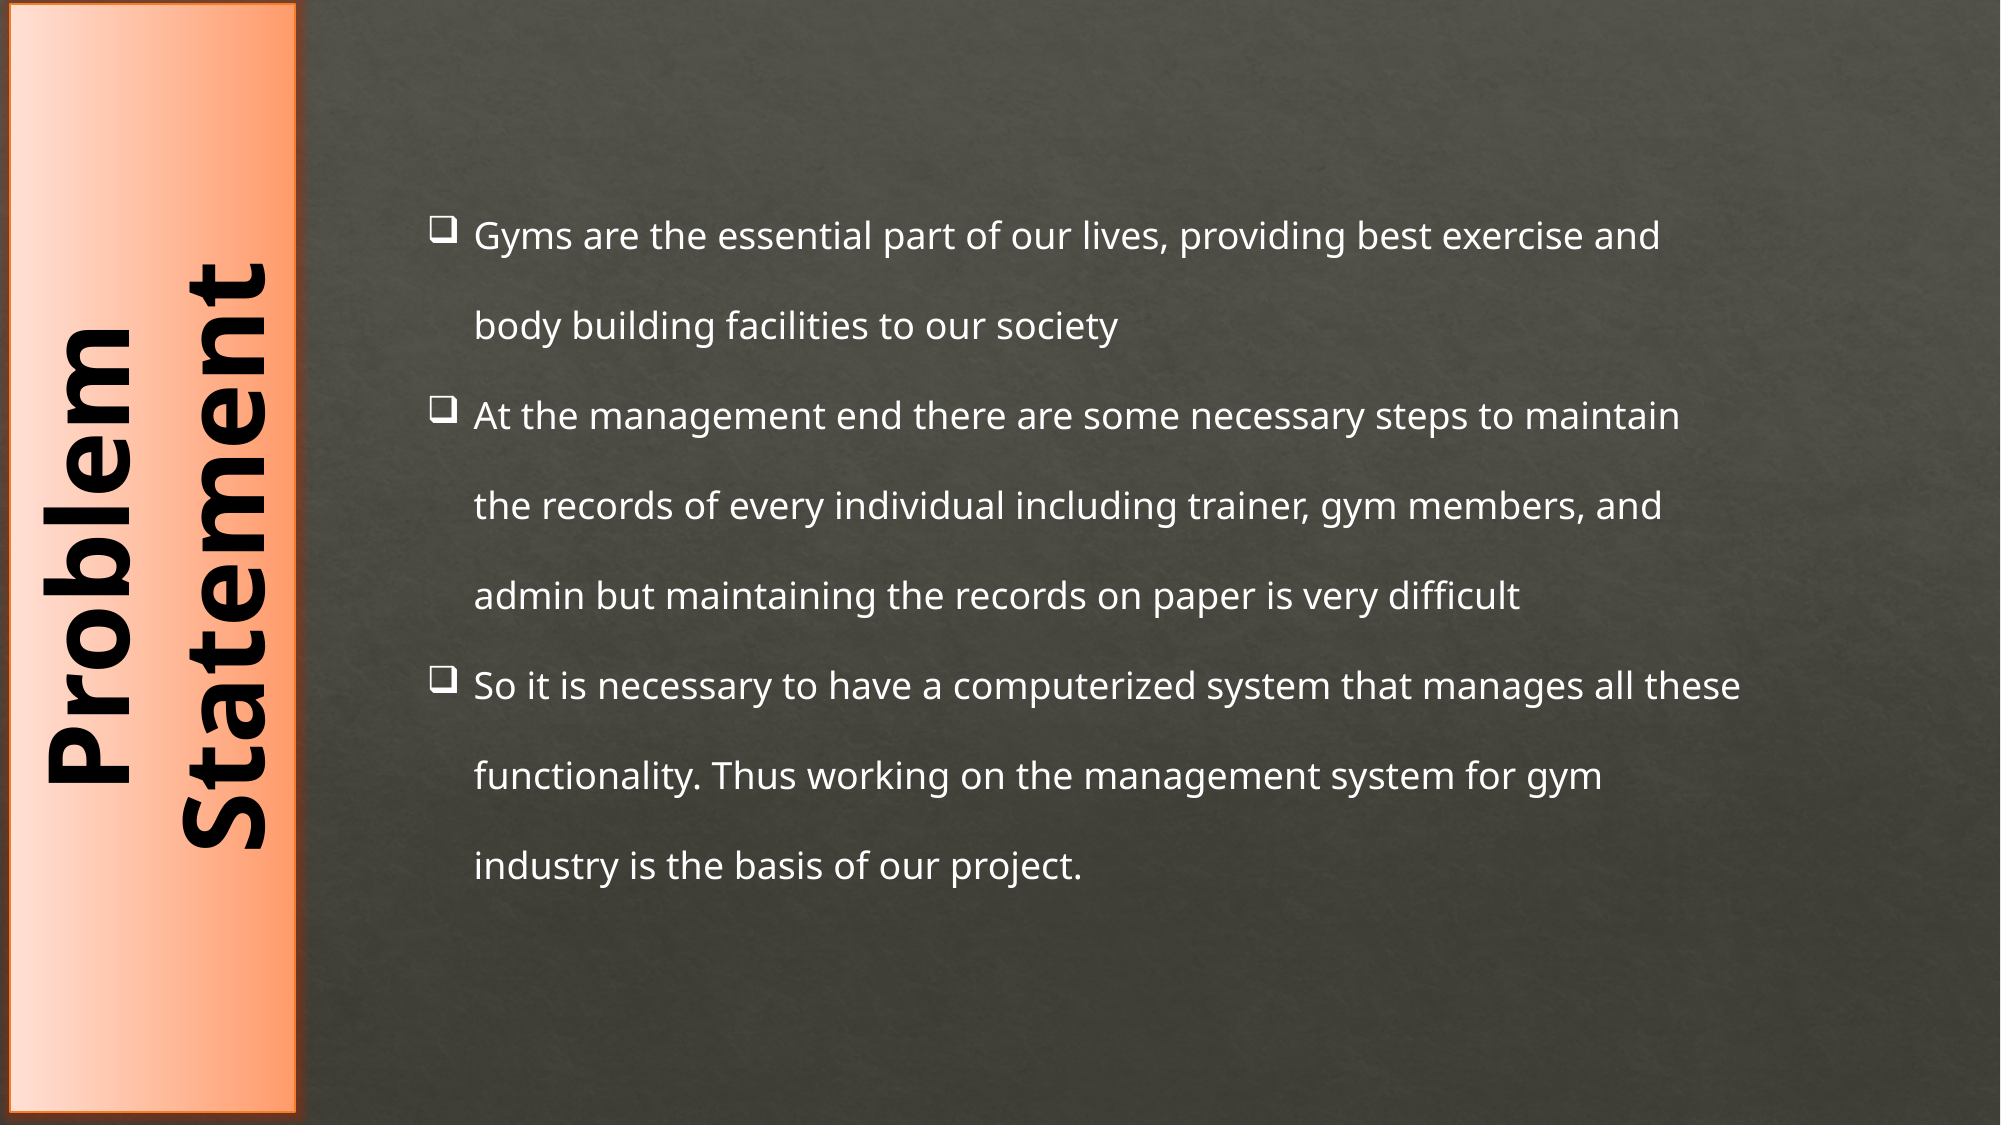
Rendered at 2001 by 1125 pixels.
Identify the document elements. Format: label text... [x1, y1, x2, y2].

text_box Gyms are the essential part of our lives, providing best exercise and body building facilities to our society At the management end there are some necessary steps to maintain the records of every individual including trainer, gym members, and admin but maintaining the records on paper is very difficult So it is necessary to have a computerized system that manages all these functionality. Thus working on the management system for gym industry is the basis of our project. [412, 160, 1764, 895]
text_box Problem Statement [9, 3, 296, 1113]
